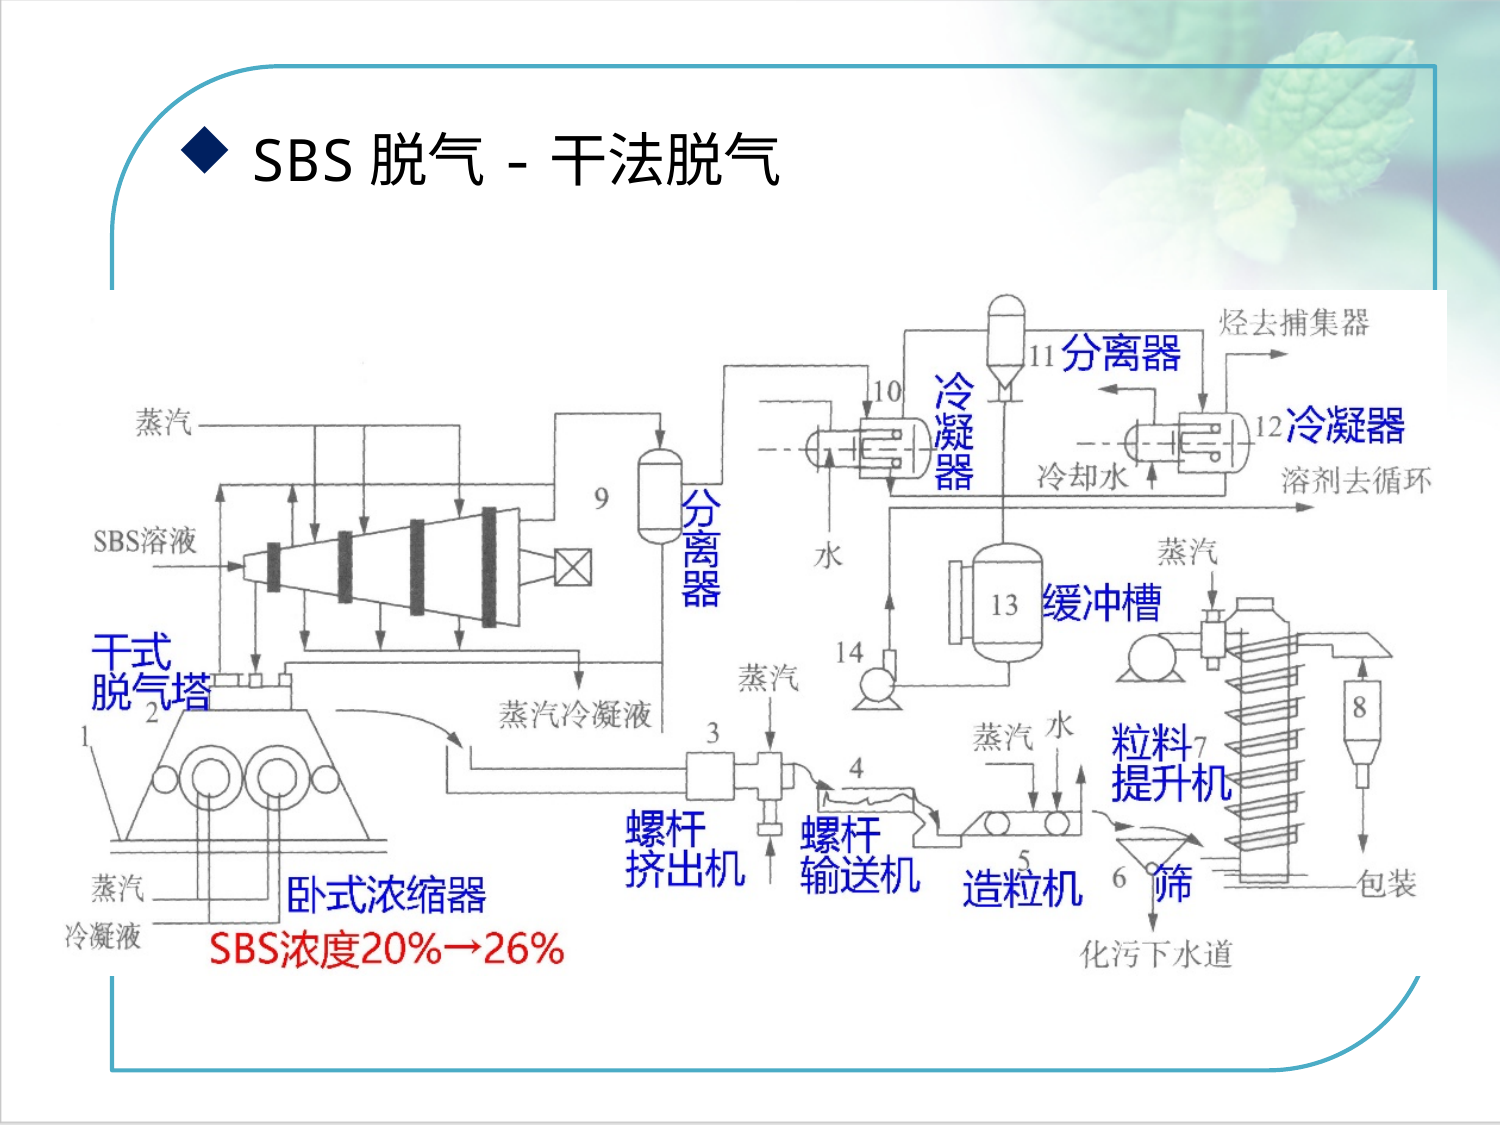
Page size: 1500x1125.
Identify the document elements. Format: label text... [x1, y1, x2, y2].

text_box SBS脱气-干法脱气 [109, 64, 1438, 289]
text_box SBS脱气-干法脱气 [109, 984, 1417, 1073]
picture [0, 0, 1500, 1125]
